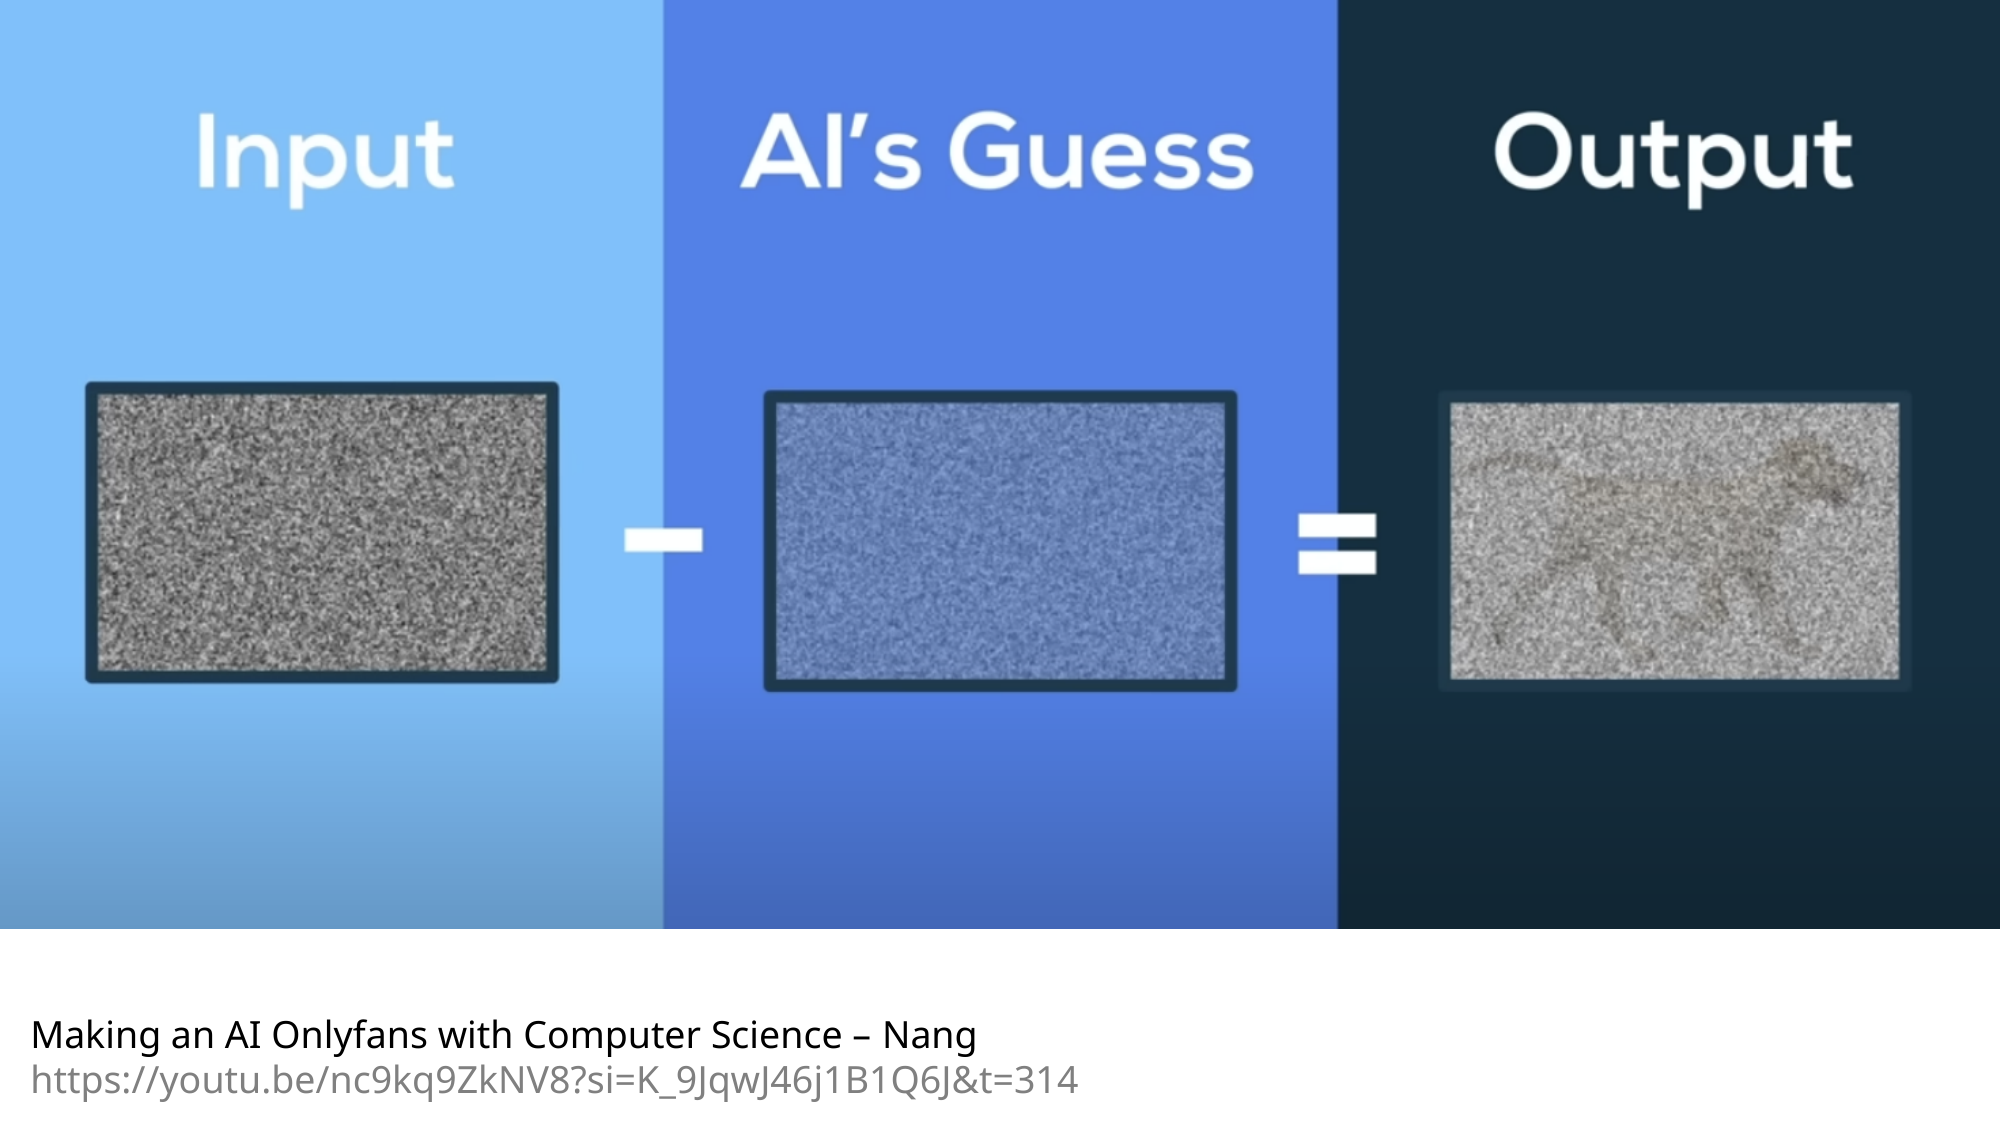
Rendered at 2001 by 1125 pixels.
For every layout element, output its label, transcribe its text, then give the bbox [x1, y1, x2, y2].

text_box Making an AI Onlyfans with Computer Science – Nang https://youtu.be/nc9kq9ZkNV8?si=K_9JqwJ46j1B1Q6J&t=314 [15, 1003, 1119, 1108]
picture [0, 0, 2000, 929]
